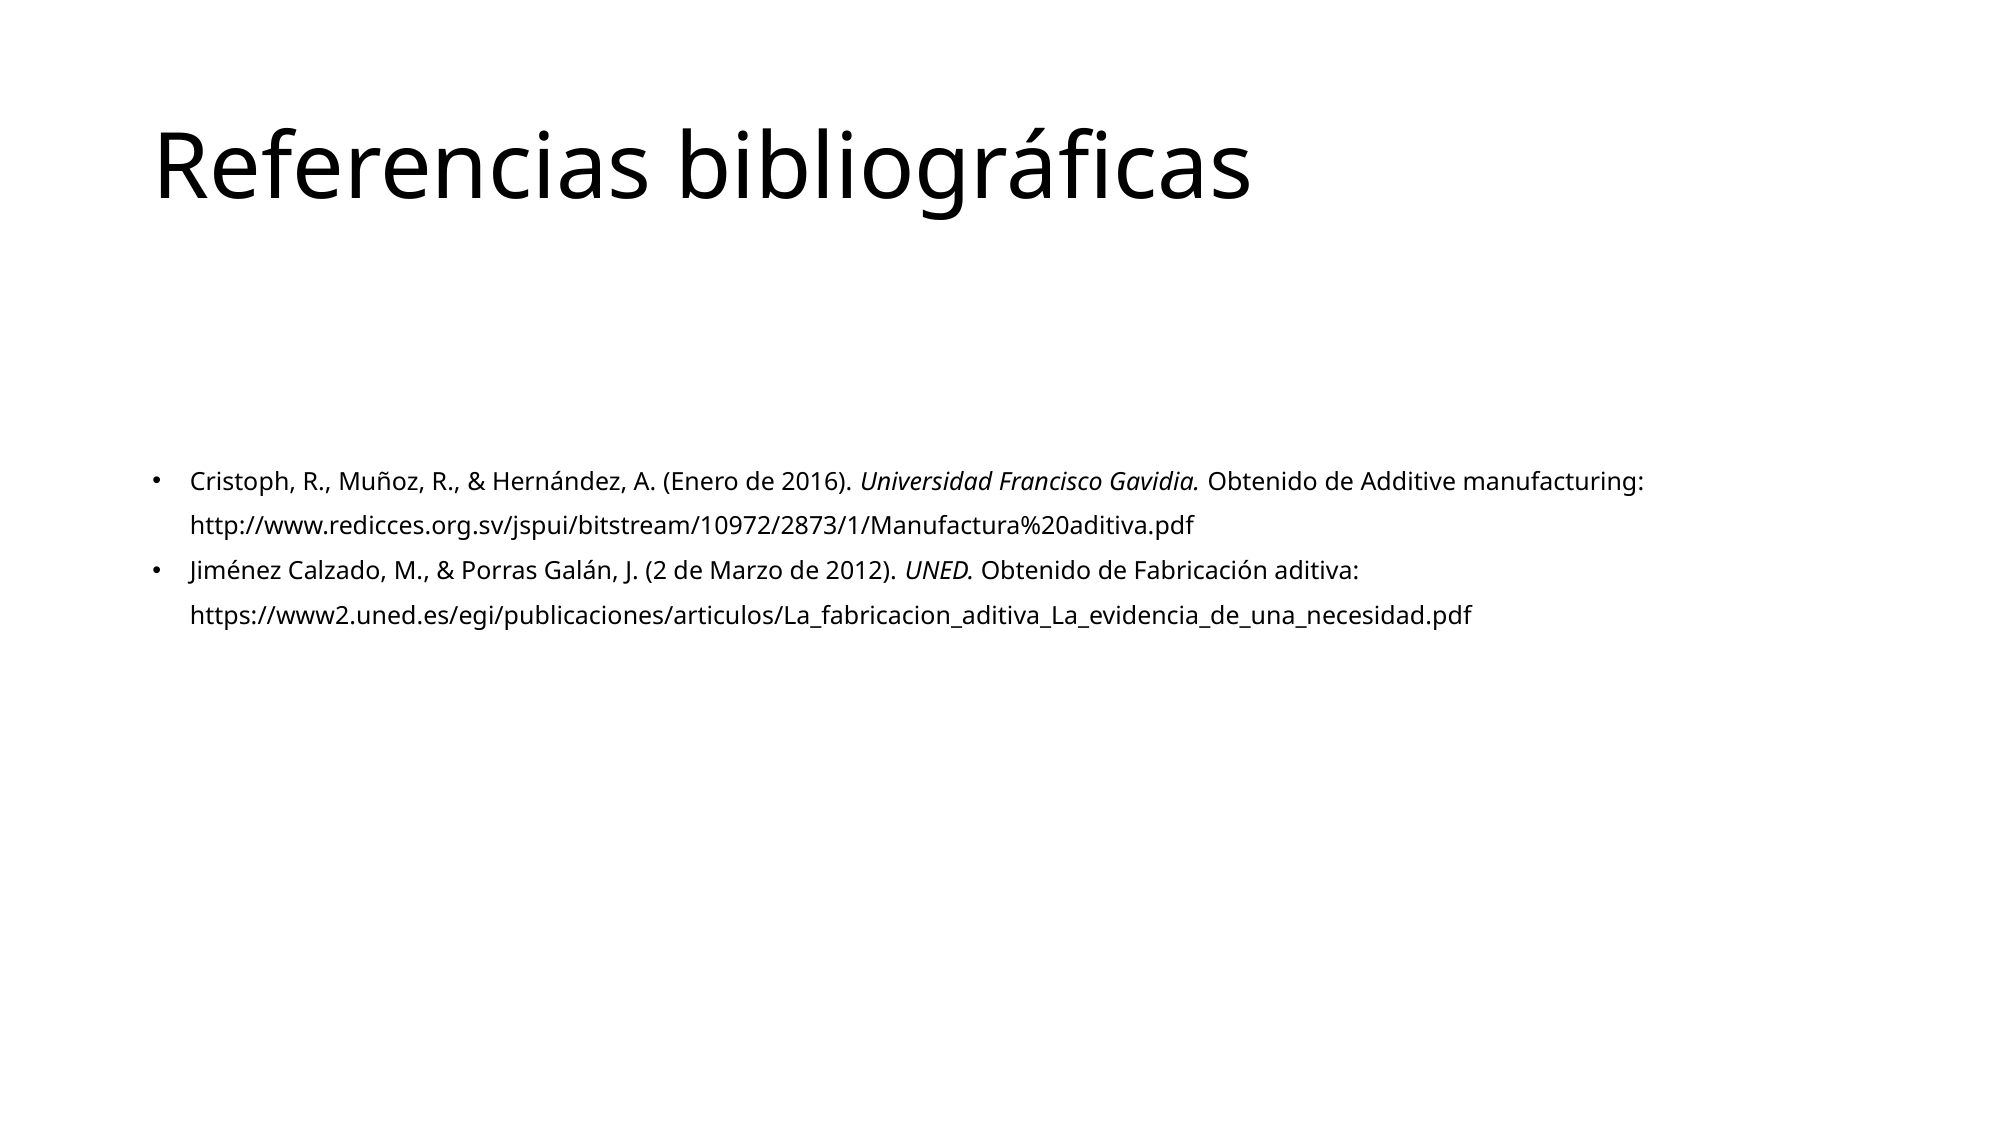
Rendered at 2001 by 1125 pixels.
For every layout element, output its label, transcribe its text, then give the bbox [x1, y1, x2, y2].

title Referencias bibliográficas [137, 59, 1863, 236]
list Cristoph, R., Muñoz, R., & Hernández, A. (Enero de 2016). Universidad Francisco Gavidia. Obtenido de Additive manufacturing: http://www.redicces.org.sv/jspui/bitstream/10972/2873/1/Manufactura%20aditiva.pdf Jiménez Calzado, M., & Porras Galán, J. (2 de Marzo de 2012). UNED. Obtenido de Fabricación aditiva: https://www2.uned.es/egi/publicaciones/articulos/La_fabricacion_aditiva_La_evidencia_de_una_necesidad.pdf [137, 236, 1863, 889]
